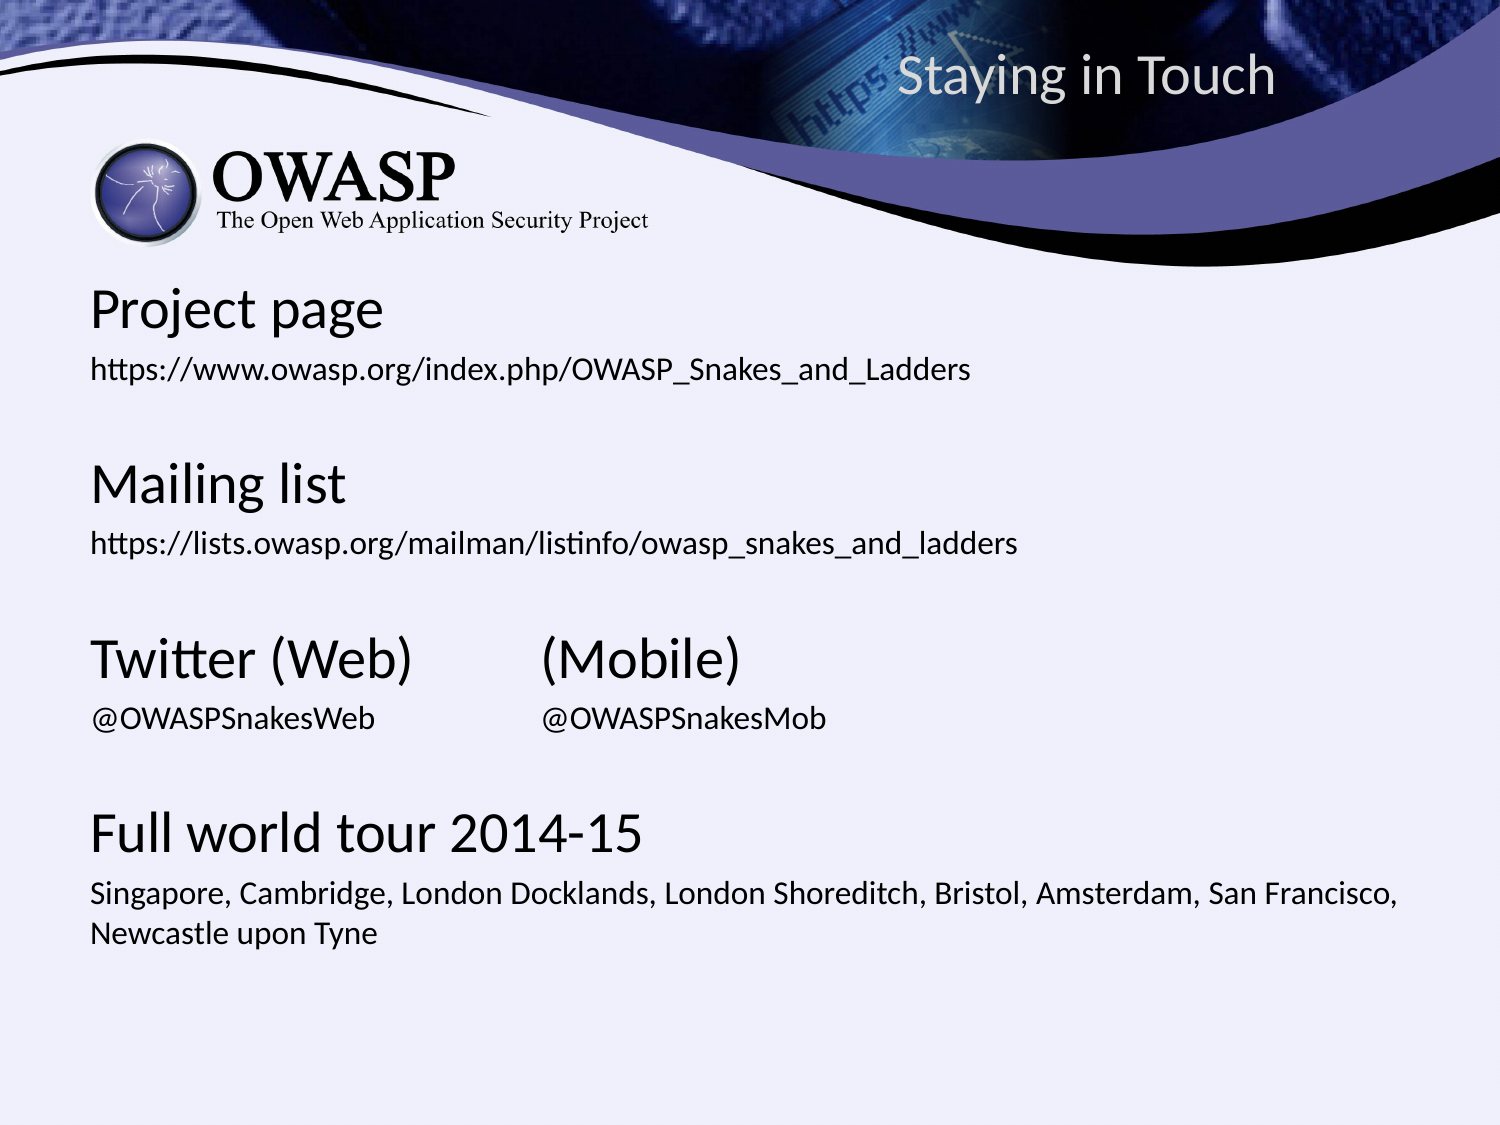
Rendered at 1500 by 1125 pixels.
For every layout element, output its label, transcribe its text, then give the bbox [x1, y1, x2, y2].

picture [0, 0, 1500, 1125]
title Staying in Touch [699, 12, 1475, 130]
list Project page https://www.owasp.org/index.php/OWASP_Snakes_and_Ladders Mailing list https://lists.owasp.org/mailman/listinfo/owasp_snakes_and_ladders Twitter (Web) (Mobile) @OWASPSnakesWeb @OWASPSnakesMob Full world tour 2014-15 Singapore, Cambridge, London Docklands, London Shoreditch, Bristol, Amsterdam, San Francisco, Newcastle upon Tyne [75, 262, 1425, 1005]
